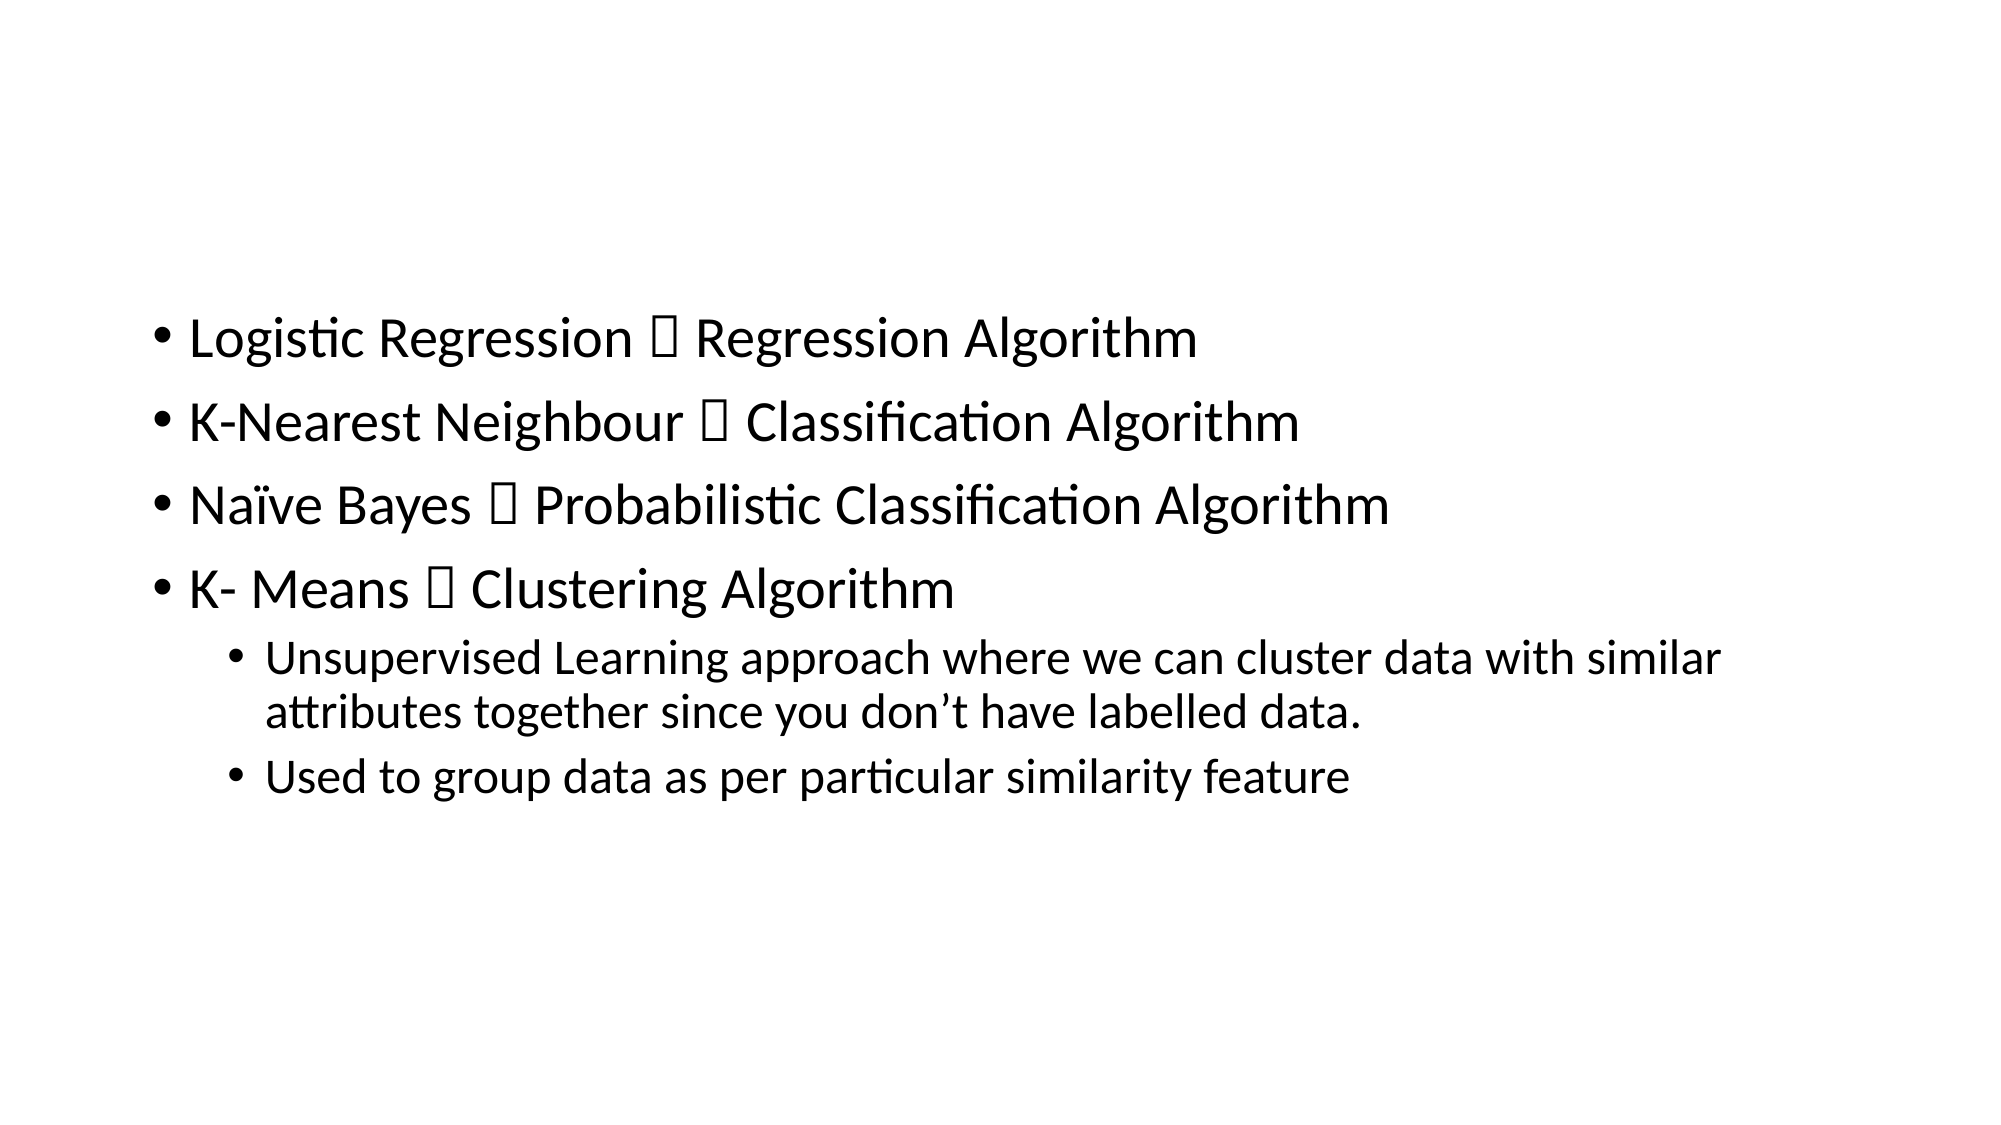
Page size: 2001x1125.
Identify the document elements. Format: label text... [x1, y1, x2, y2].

list Logistic Regression  Regression Algorithm K-Nearest Neighbour  Classification Algorithm Naïve Bayes  Probabilistic Classification Algorithm K- Means  Clustering Algorithm Unsupervised Learning approach where we can cluster data with similar attributes together since you don’t have labelled data. Used to group data as per particular similarity feature [137, 299, 1863, 1014]
